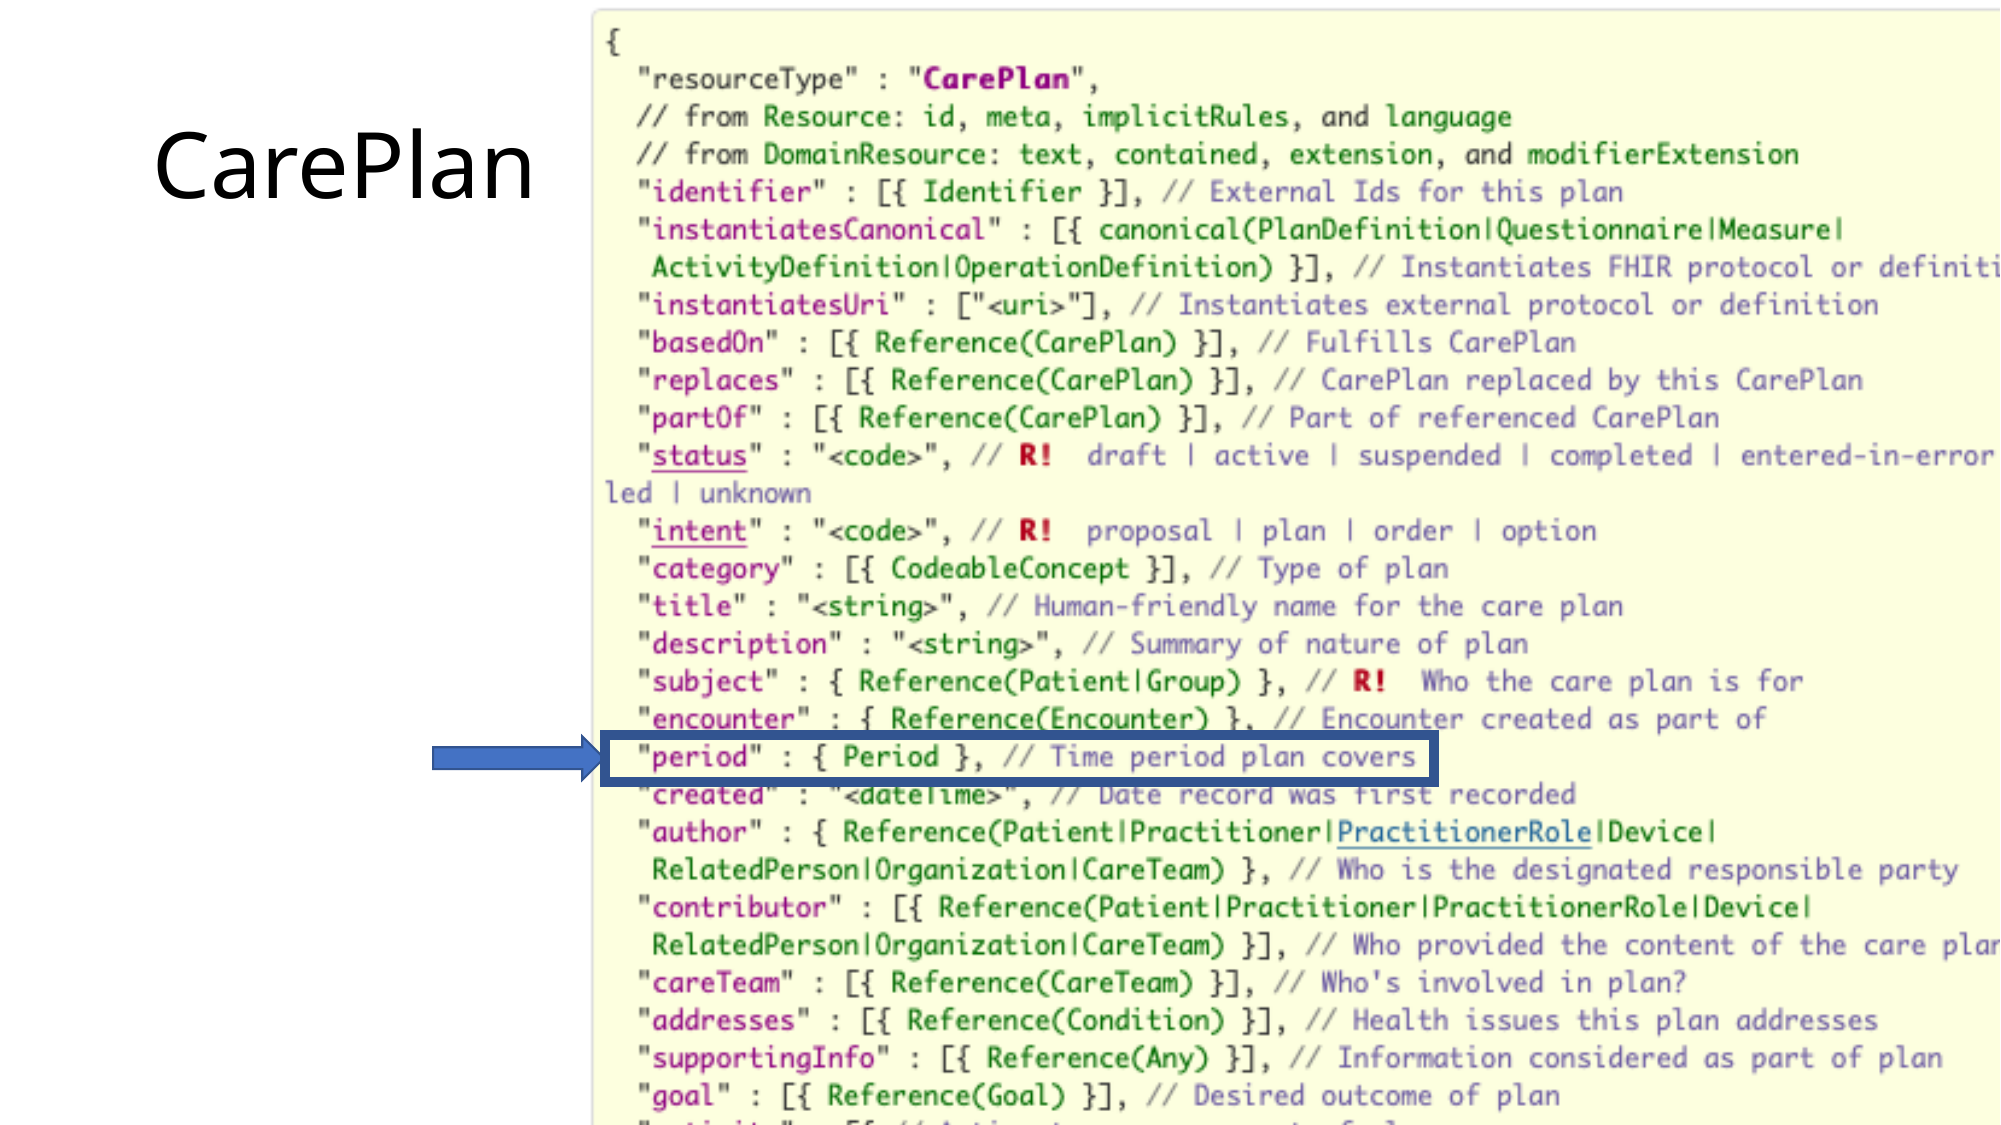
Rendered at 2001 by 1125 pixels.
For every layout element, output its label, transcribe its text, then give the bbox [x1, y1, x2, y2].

title CarePlan [137, 59, 584, 278]
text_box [584, 0, 2000, 1125]
text_box [432, 733, 584, 783]
